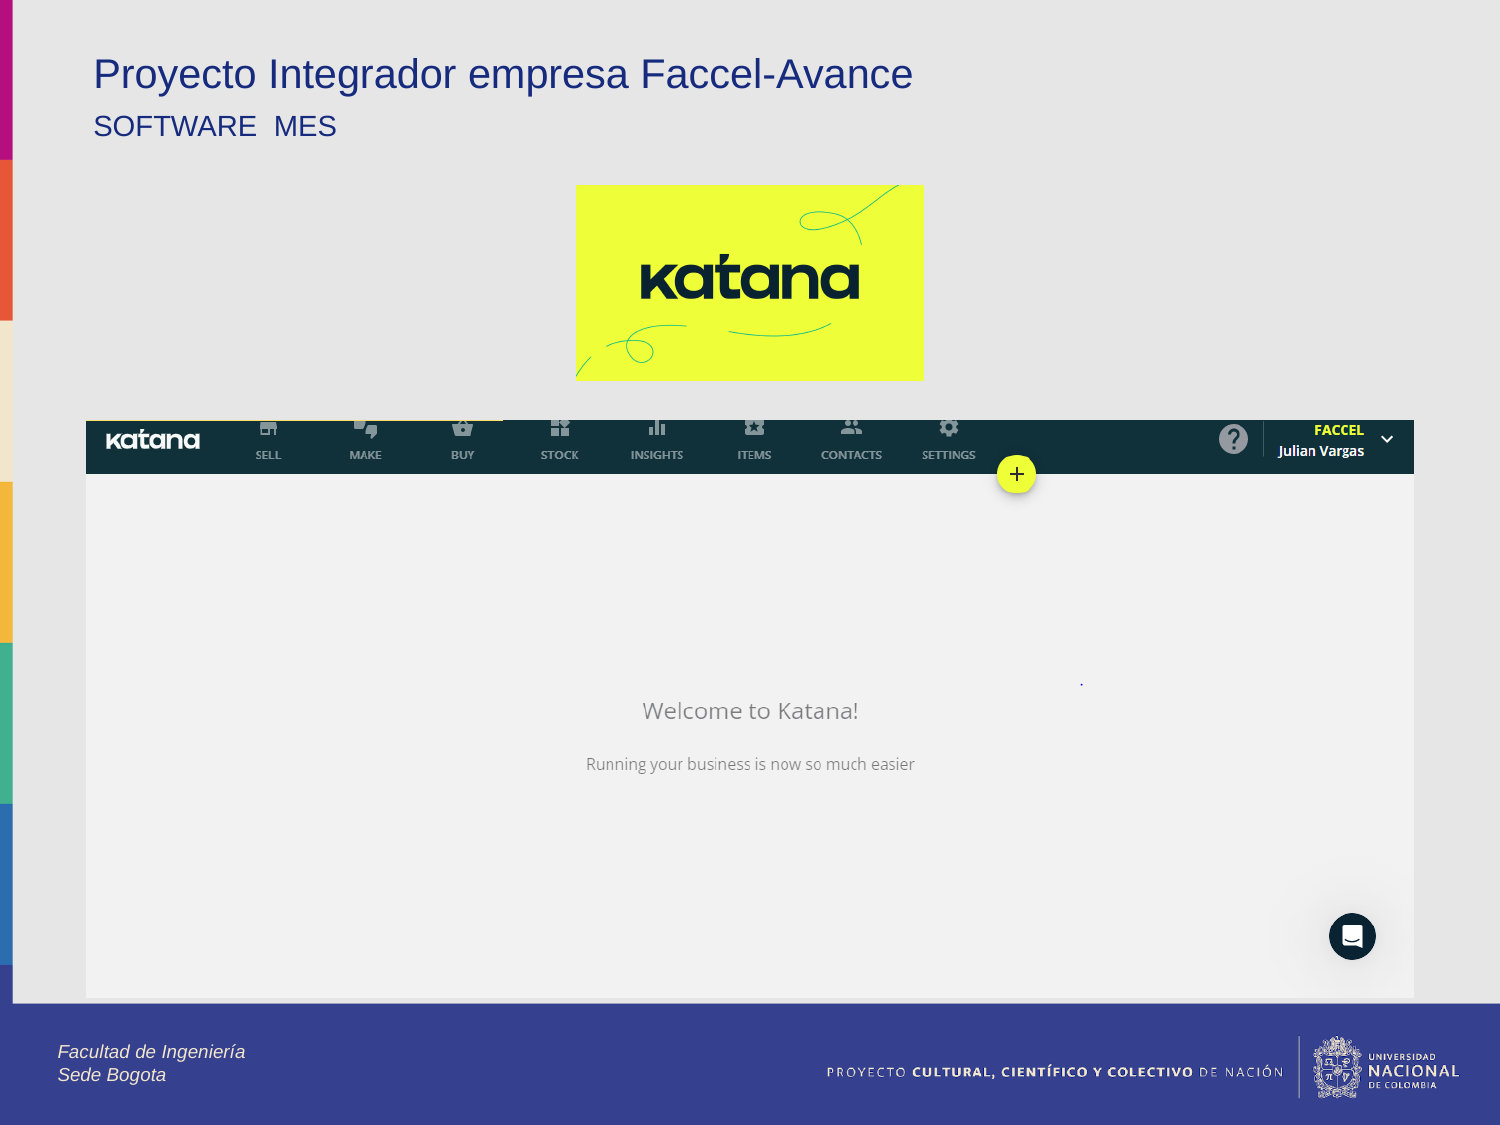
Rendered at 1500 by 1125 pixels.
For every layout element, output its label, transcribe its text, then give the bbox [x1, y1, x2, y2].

text_box Facultad de Ingeniería Sede Bogota [42, 1032, 554, 1093]
picture [0, 0, 1500, 1125]
text_box Proyecto Integrador empresa Faccel-Avance [78, 39, 1163, 105]
text_box SOFTWARE MES [78, 105, 1371, 145]
